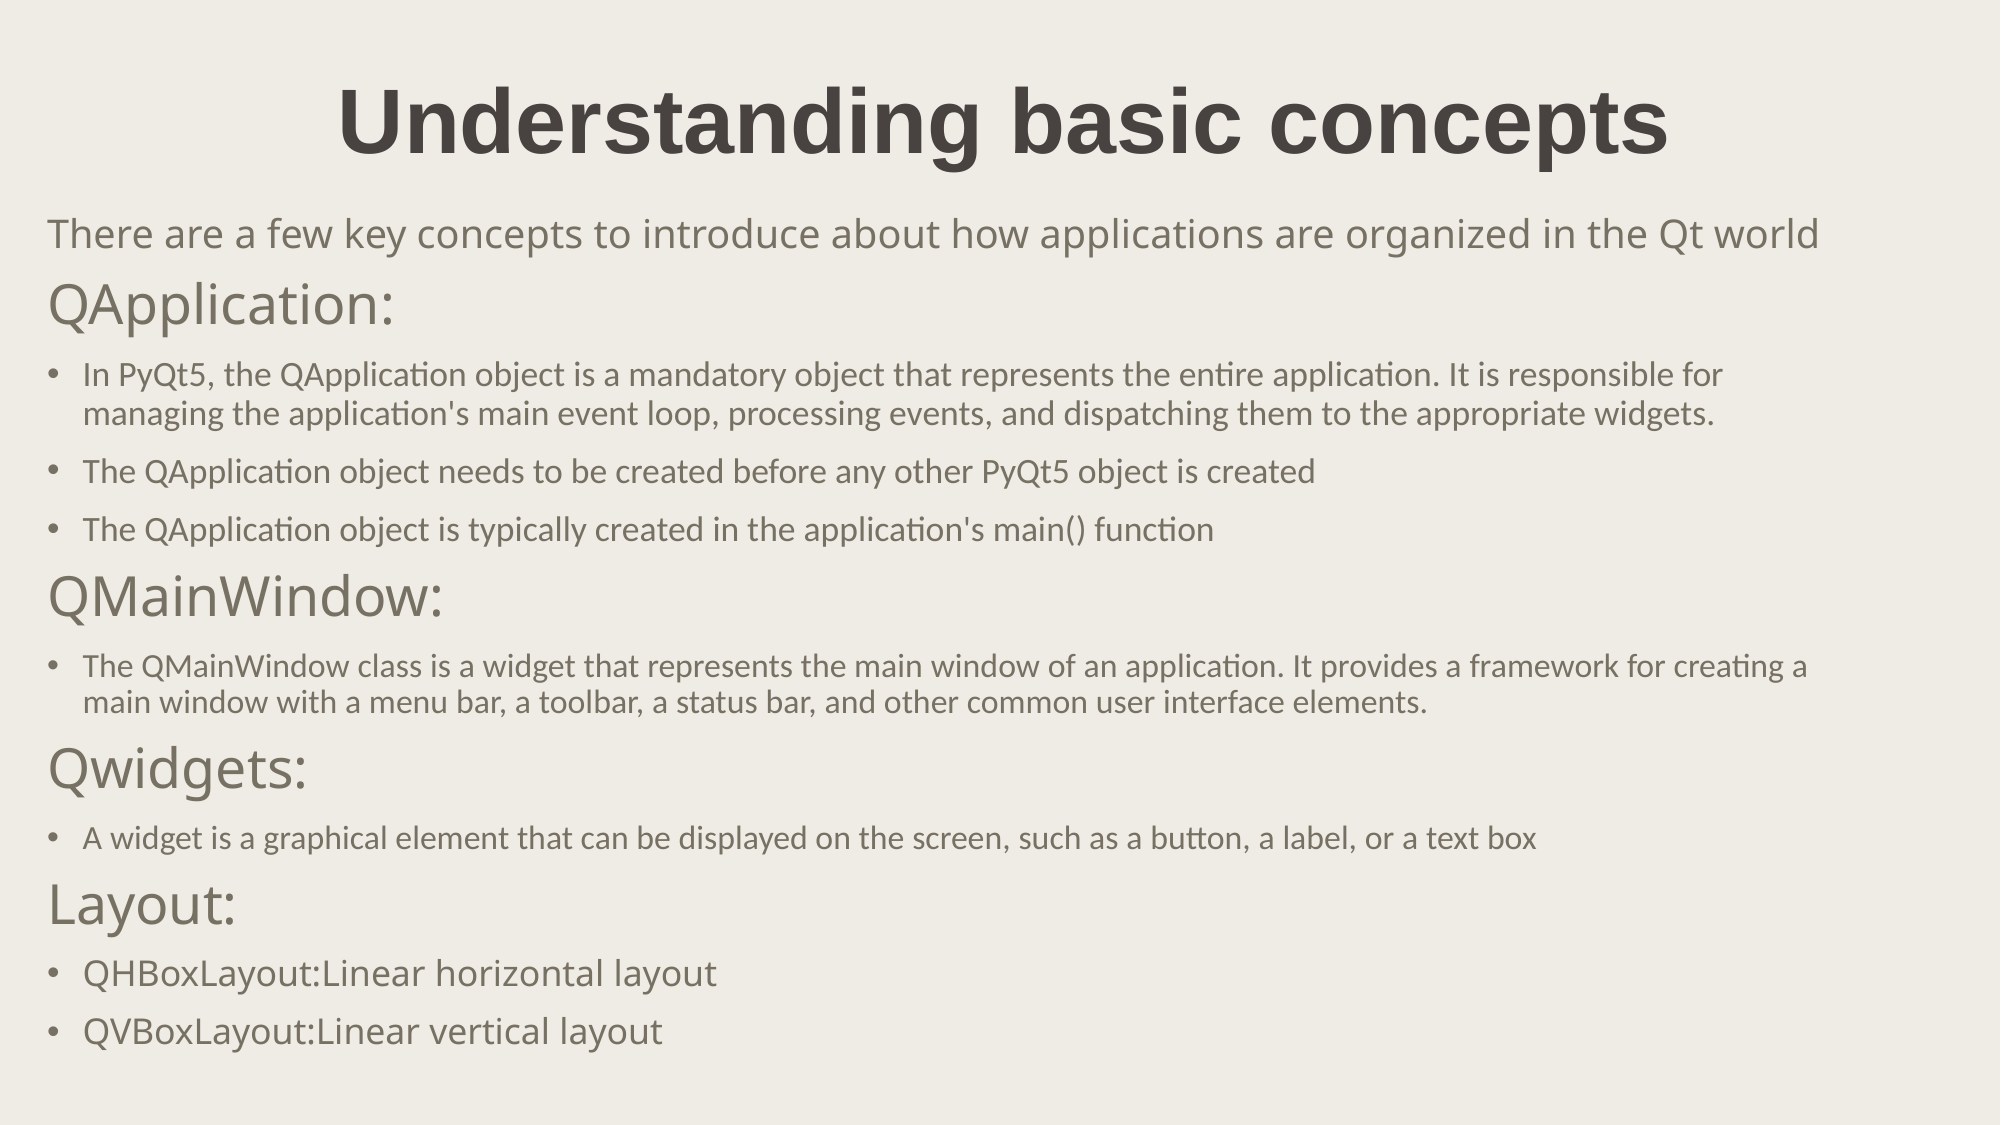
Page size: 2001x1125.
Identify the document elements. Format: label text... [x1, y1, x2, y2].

list There are a few key concepts to introduce about how applications are organized in the Qt world QApplication: In PyQt5, the QApplication object is a mandatory object that represents the entire application. It is responsible for managing the application's main event loop, processing events, and dispatching them to the appropriate widgets. The QApplication object needs to be created before any other PyQt5 object is created The QApplication object is typically created in the application's main() function QMainWindow: The QMainWindow class is a widget that represents the main window of an application. It provides a framework for creating a main window with a menu bar, a toolbar, a status bar, and other common user interface elements. Qwidgets: A widget is a graphical element that can be displayed on the screen, such as a button, a label, or a text box Layout: QHBoxLayout:Linear horizontal layout QVBoxLayout:Linear vertical layout [32, 206, 1863, 1064]
title Understanding basic concepts [148, 41, 1863, 206]
